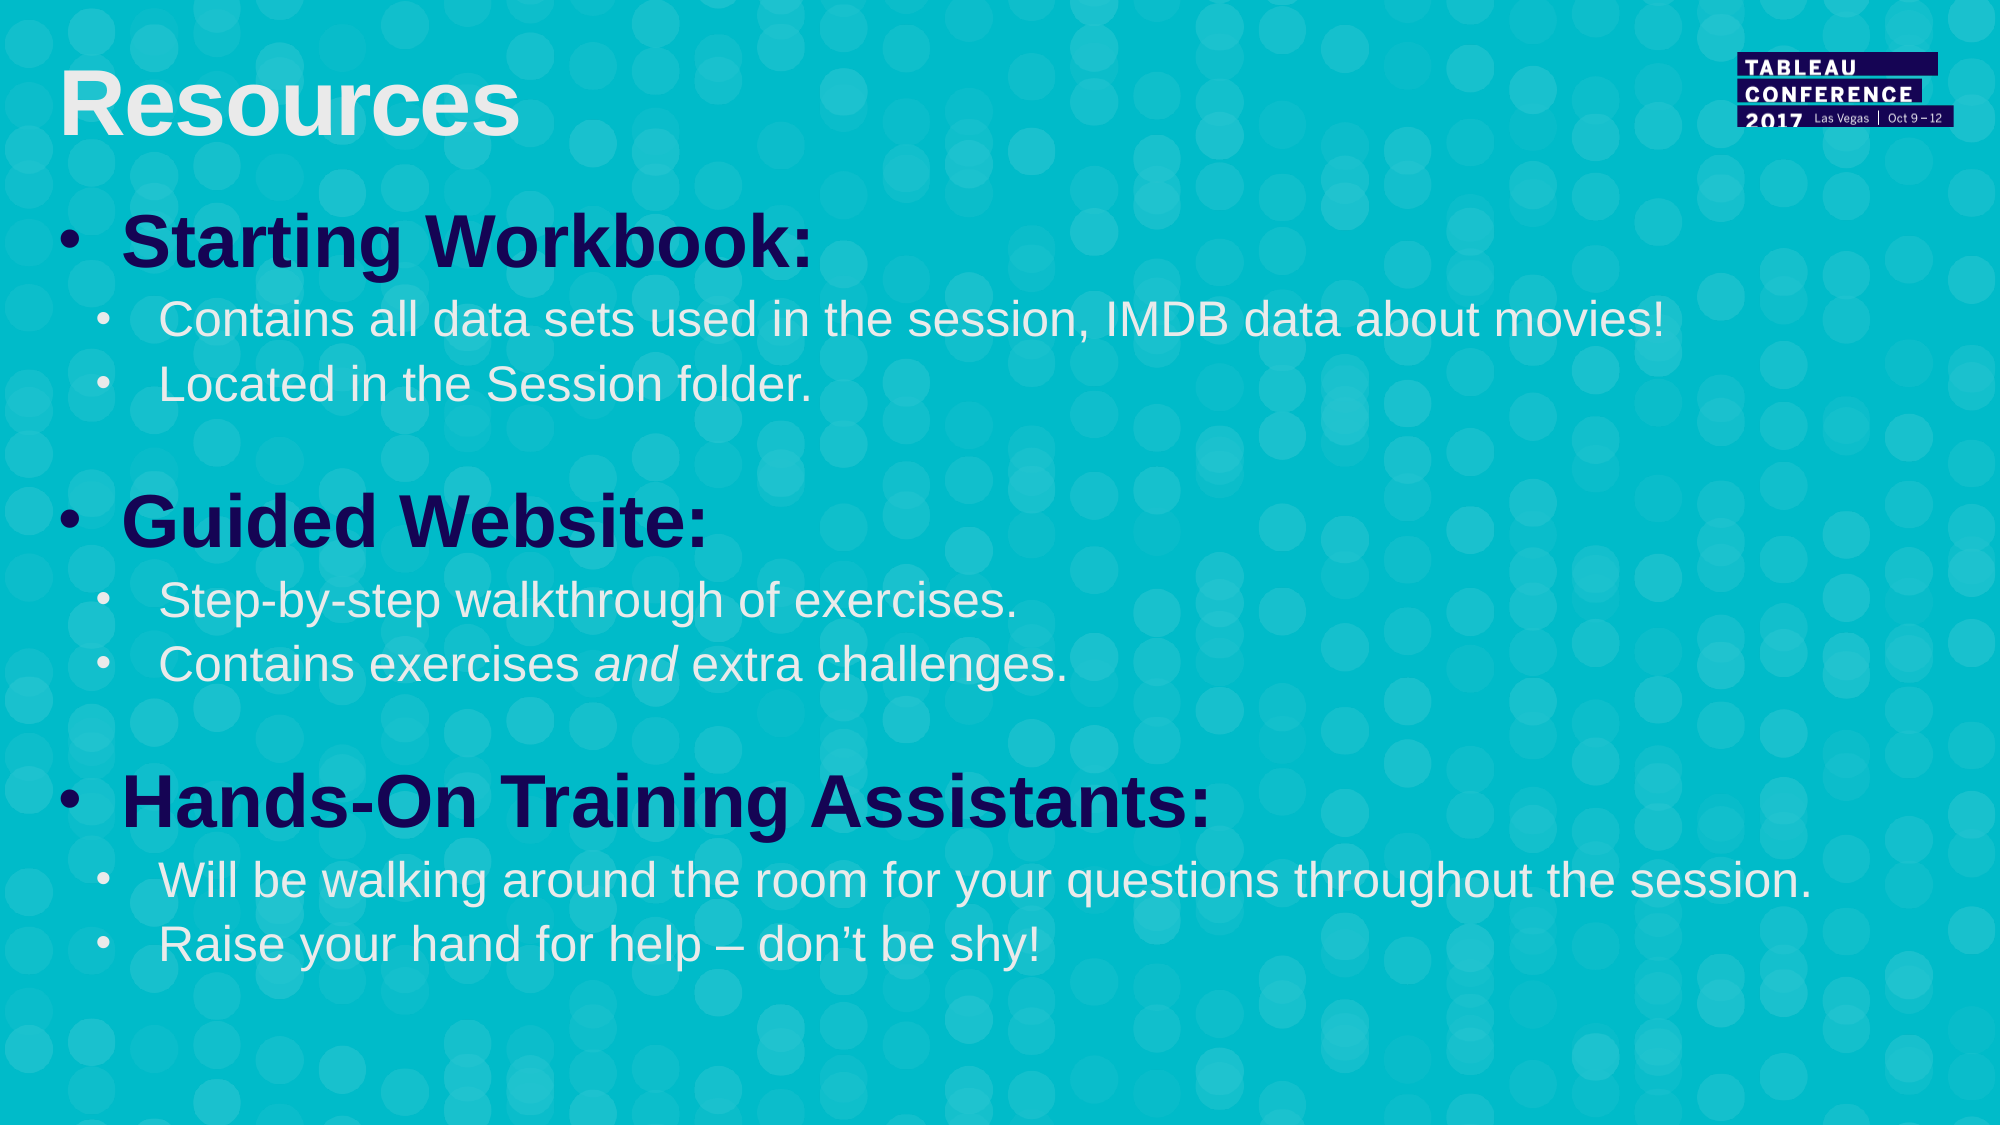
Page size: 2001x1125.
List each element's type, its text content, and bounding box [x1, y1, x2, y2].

text_box Resources [44, 47, 1957, 196]
picture [0, 0, 2000, 1125]
text_box Starting Workbook: Contains all data sets used in the session, IMDB data about movies! Located in the Session folder. Guided Website: Step-by-step walkthrough of exercises. Contains exercises and extra challenges. Hands-On Training Assistants: Will be walking around the room for your questions throughout the session. Raise your hand for help – don’t be shy! [44, 196, 1919, 953]
